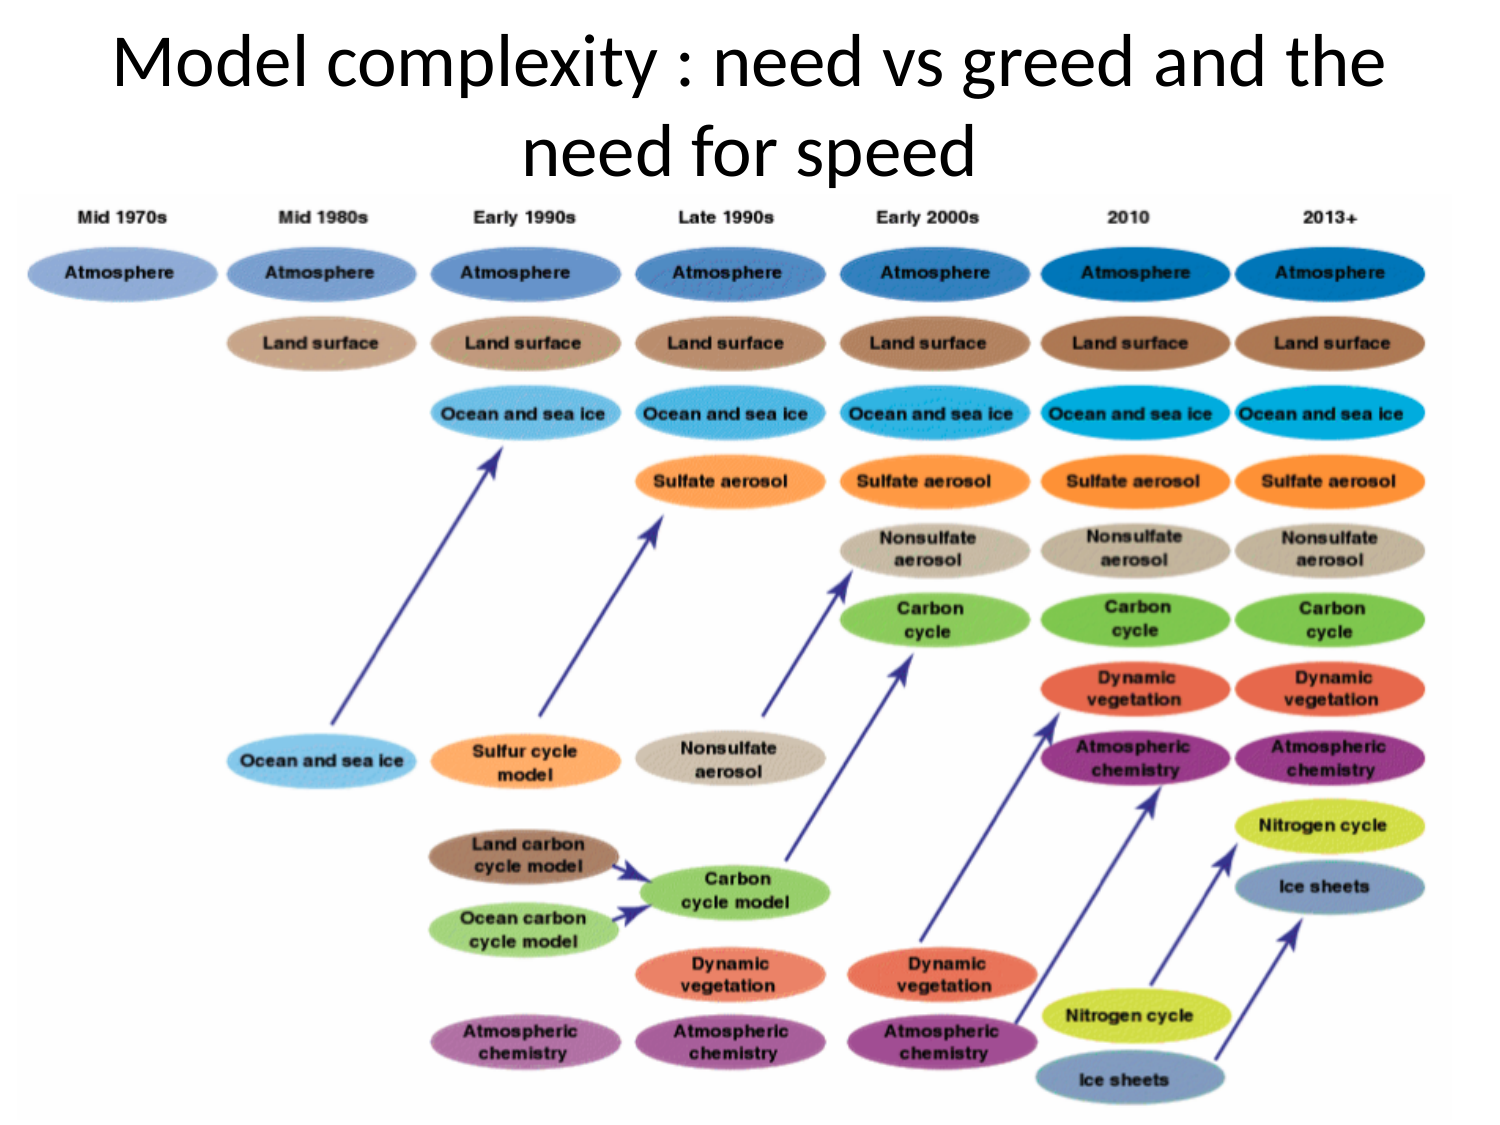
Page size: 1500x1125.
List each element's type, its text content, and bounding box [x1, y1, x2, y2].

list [17, 194, 1452, 1121]
title Model complexity : need vs greed and the need for speed [75, 7, 1425, 193]
